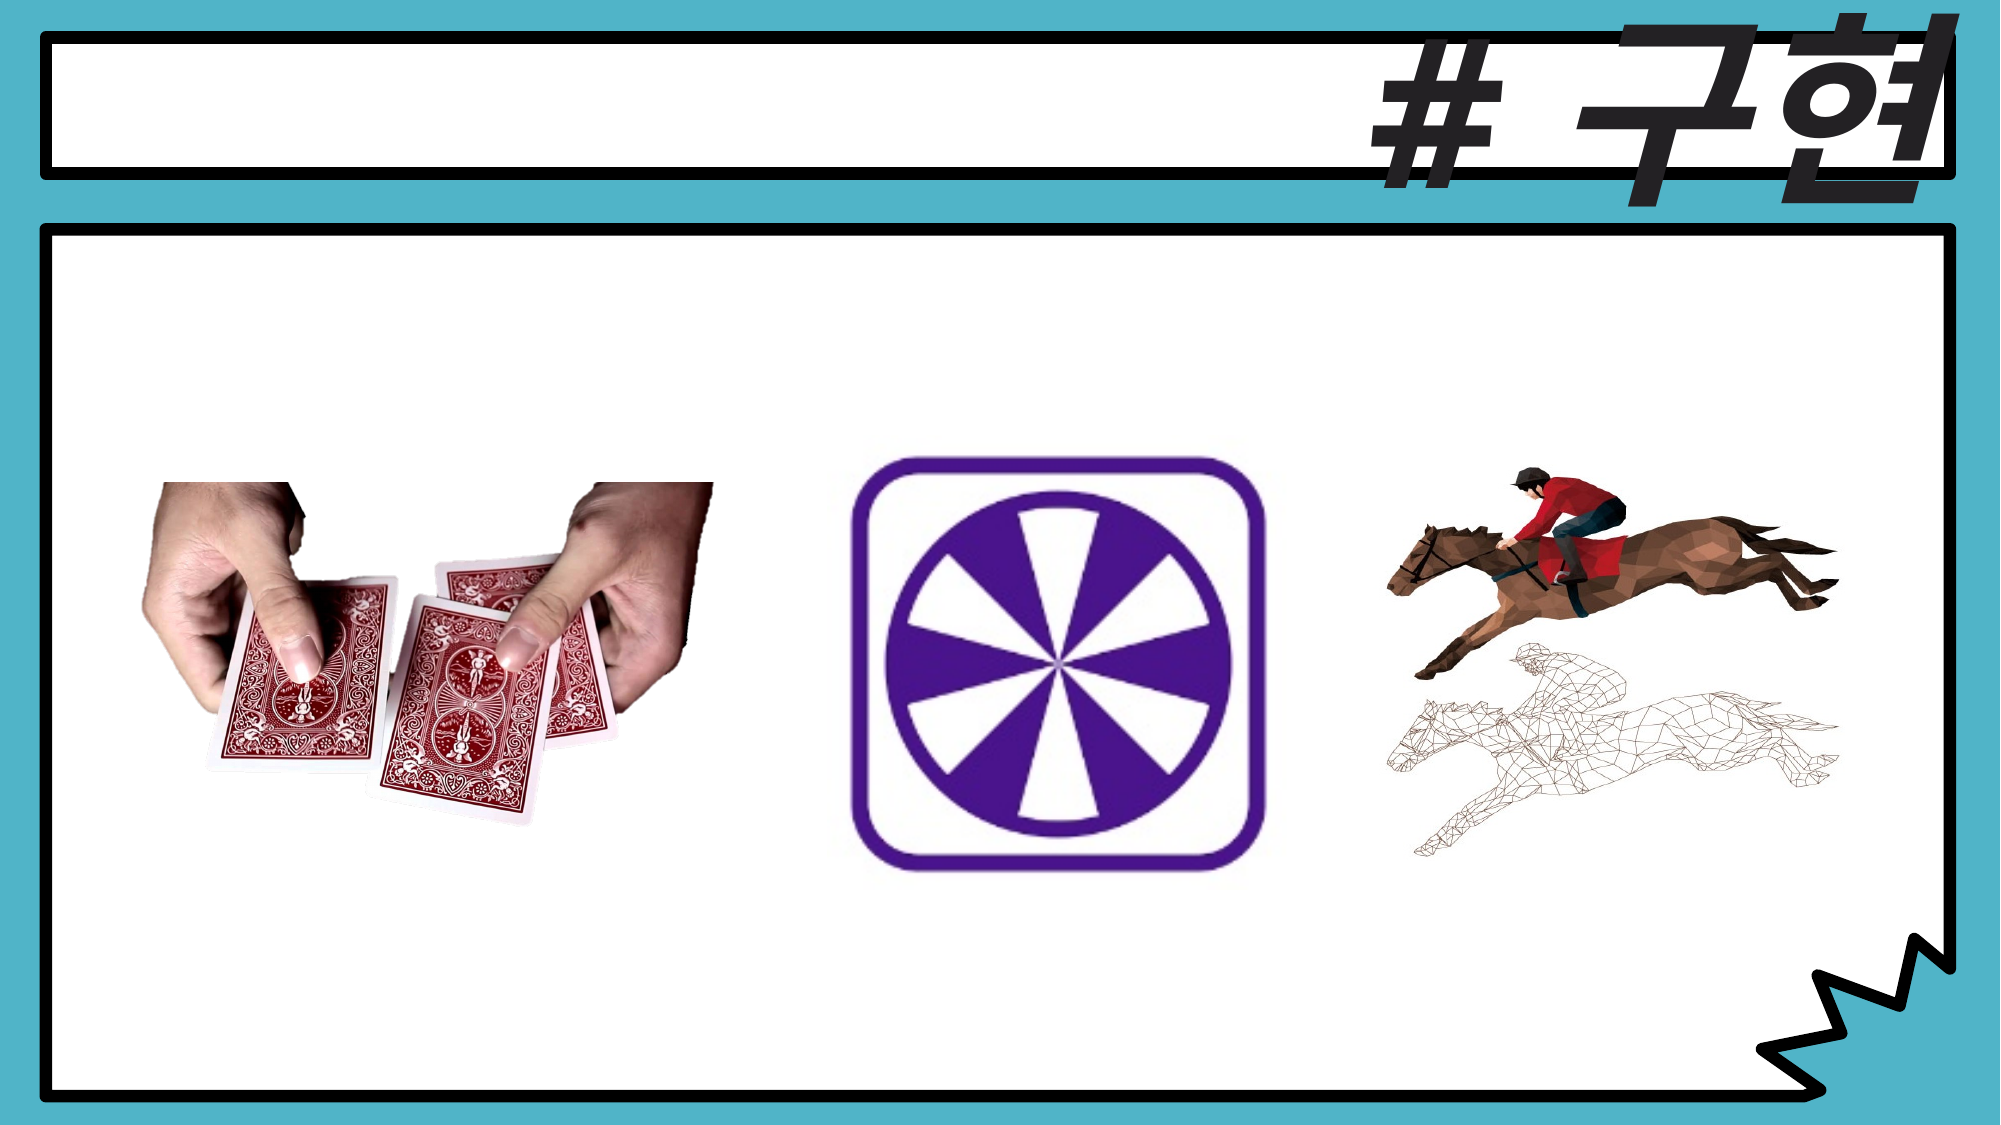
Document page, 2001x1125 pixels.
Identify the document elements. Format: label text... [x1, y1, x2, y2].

picture [826, 435, 1296, 890]
text_box #구현 [45, 36, 1951, 175]
picture [1371, 464, 1897, 861]
picture [103, 482, 752, 844]
text_box [44, 228, 1951, 1098]
